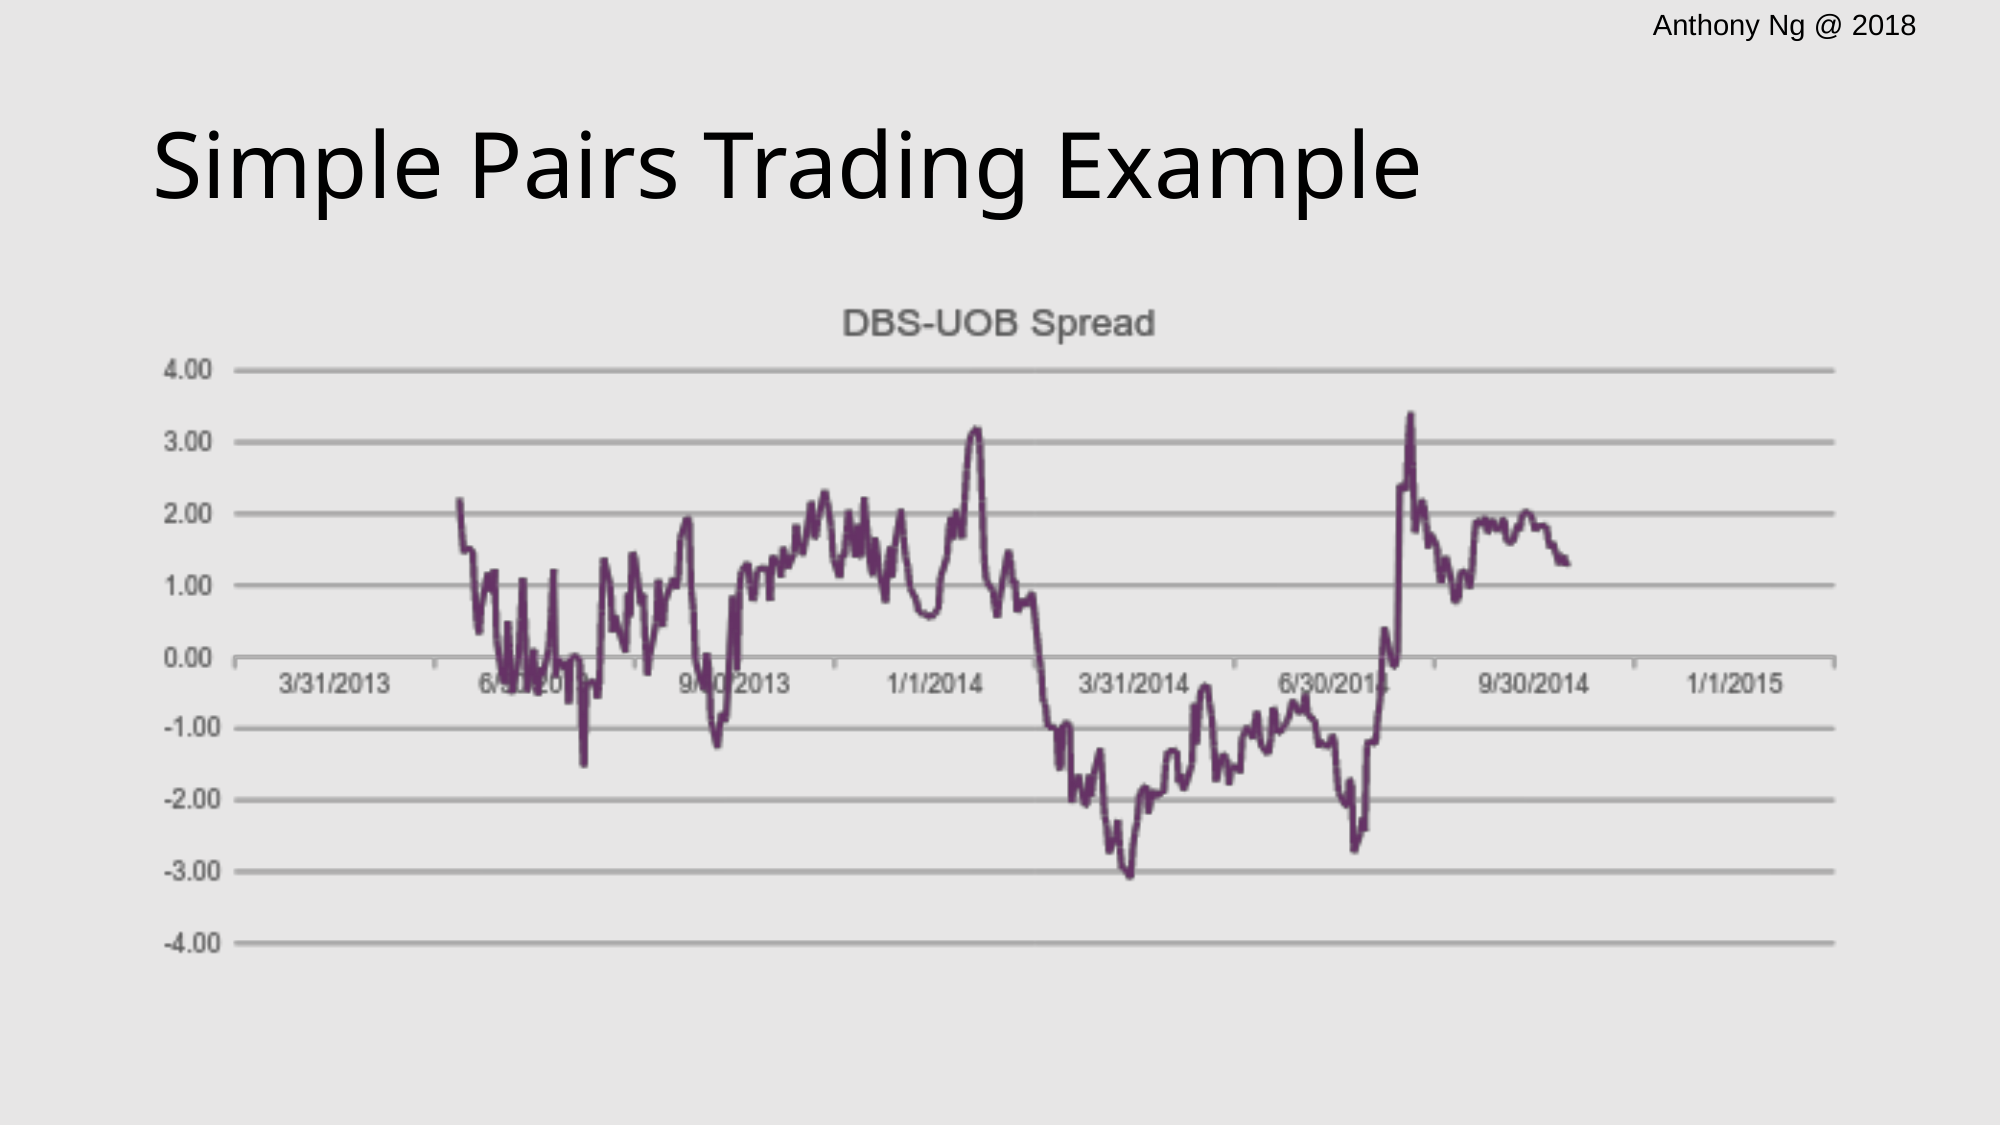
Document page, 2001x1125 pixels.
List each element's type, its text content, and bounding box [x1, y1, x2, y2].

title Simple Pairs Trading Example [137, 59, 1863, 278]
picture [137, 299, 1863, 1014]
